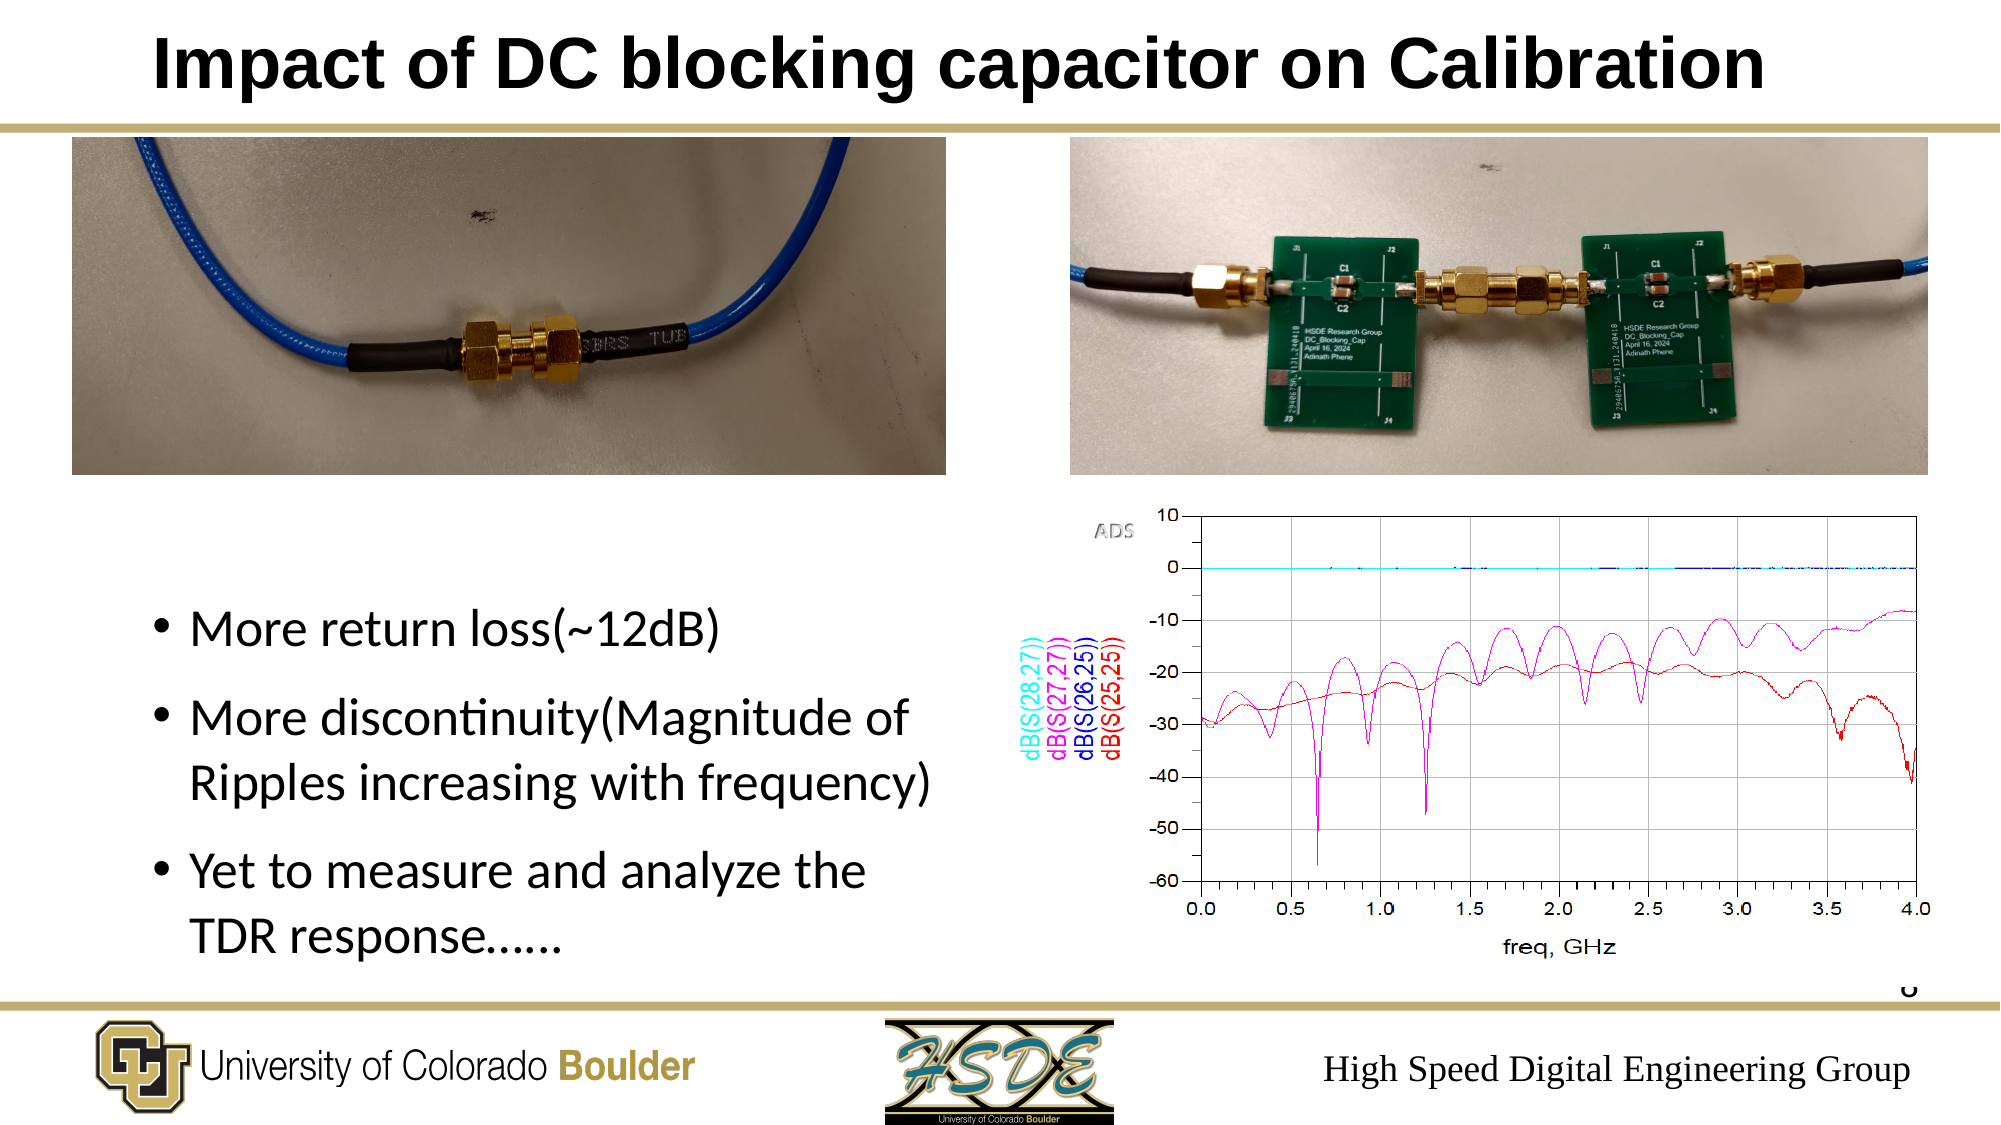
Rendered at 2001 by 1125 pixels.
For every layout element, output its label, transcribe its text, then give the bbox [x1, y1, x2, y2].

picture [990, 137, 1981, 988]
picture [95, 1020, 198, 1114]
picture [72, 137, 946, 475]
list More return loss(~12dB) More discontinuity(Magnitude of Ripples increasing with frequency) Yet to measure and analyze the TDR response…... [137, 585, 949, 988]
picture [202, 1049, 695, 1087]
slide_number 8 [1885, 952, 2000, 1013]
title Impact of DC blocking capacitor on Calibration [137, 9, 1863, 120]
picture [885, 1018, 1114, 1125]
